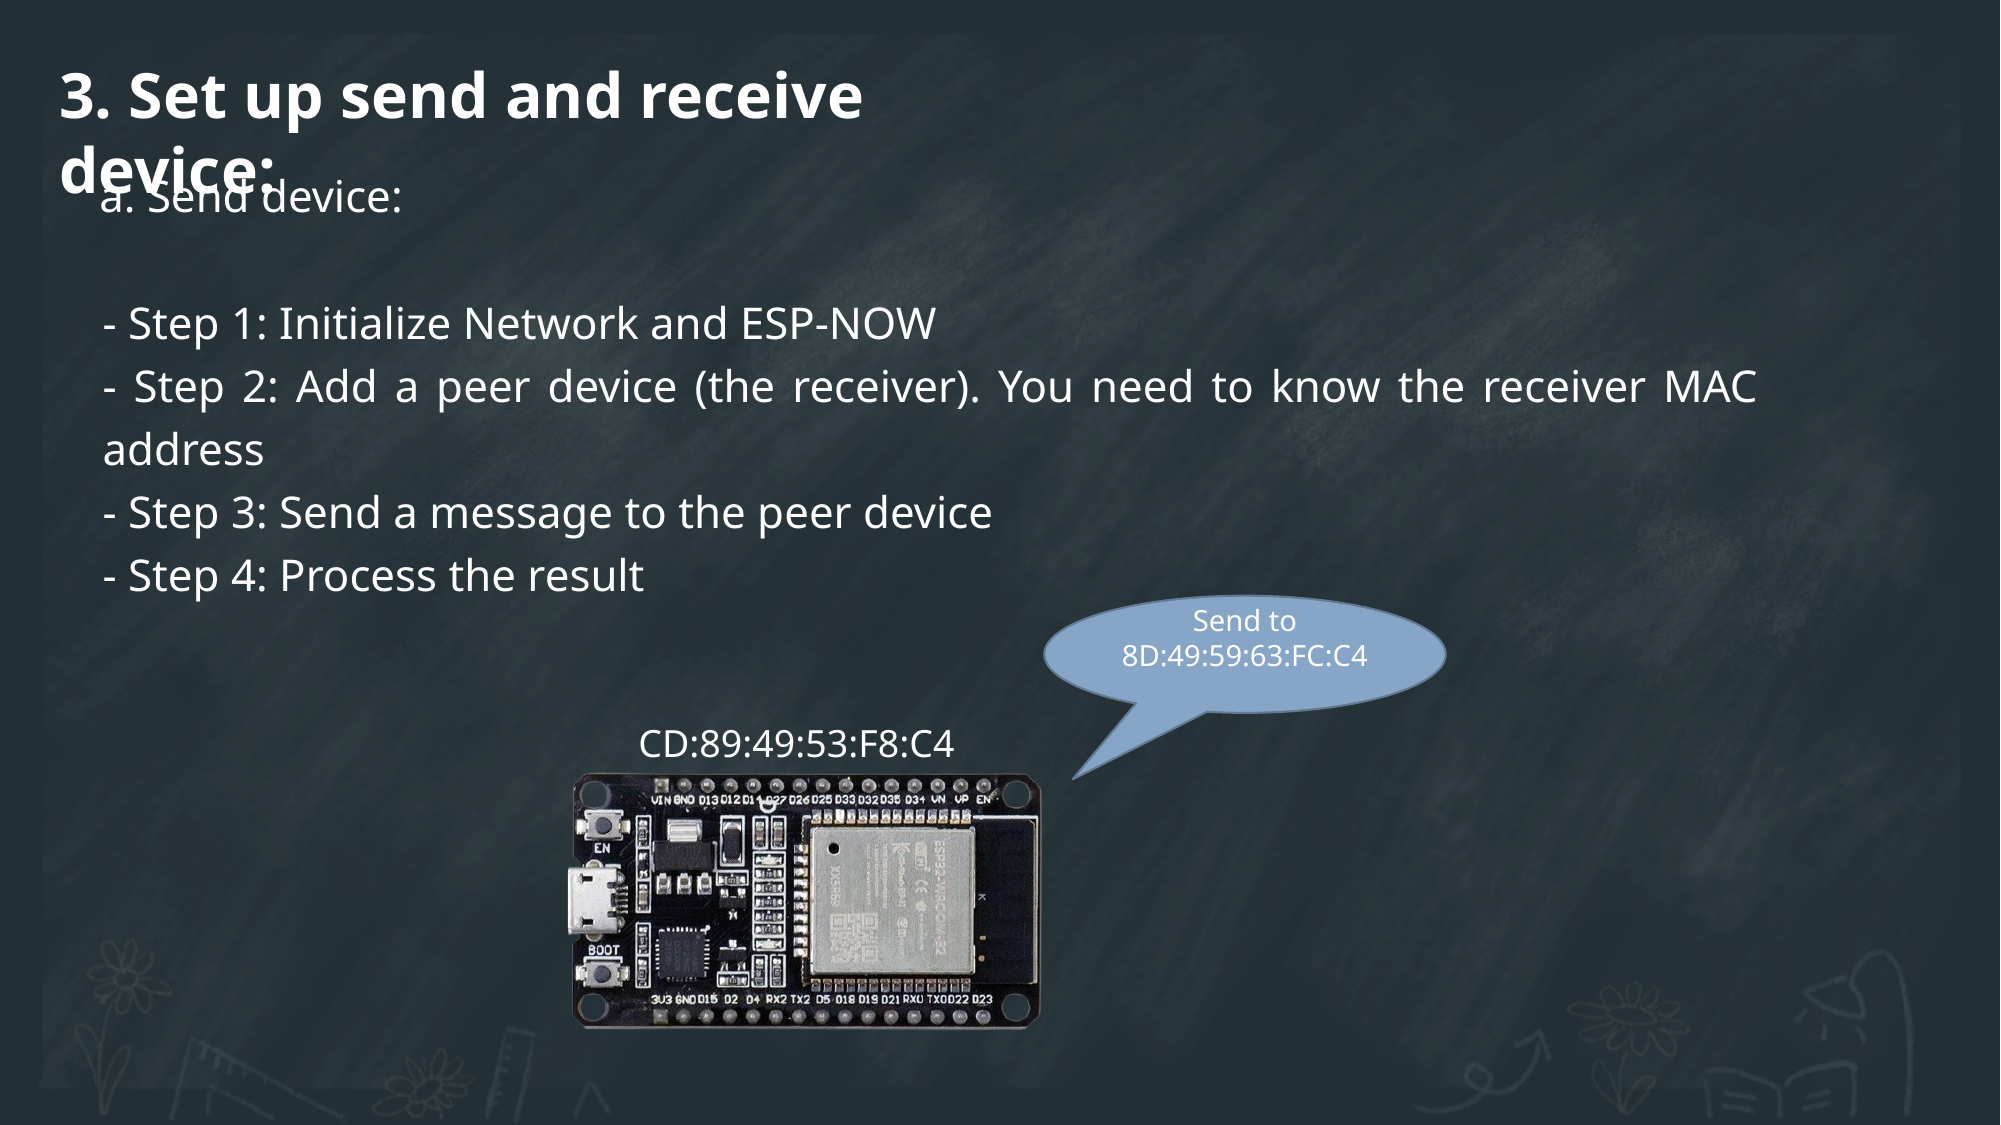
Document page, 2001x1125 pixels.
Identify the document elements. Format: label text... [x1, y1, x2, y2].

text_box - Step 1: Initialize Network and ESP-NOW - Step 2: Add a peer device (the receiver). You need to know the receiver MAC address - Step 3: Send a message to the peer device - Step 4: Process the result [87, 277, 1774, 608]
text_box a. Send device: [84, 150, 1410, 229]
text_box CD:89:49:53:F8:C4 [623, 712, 976, 768]
text_box Send to 8D:49:59:63:FC:C4 [1043, 594, 1447, 781]
text_box 3. Set up send and receive device: [44, 48, 1031, 214]
picture [0, 0, 2000, 1125]
